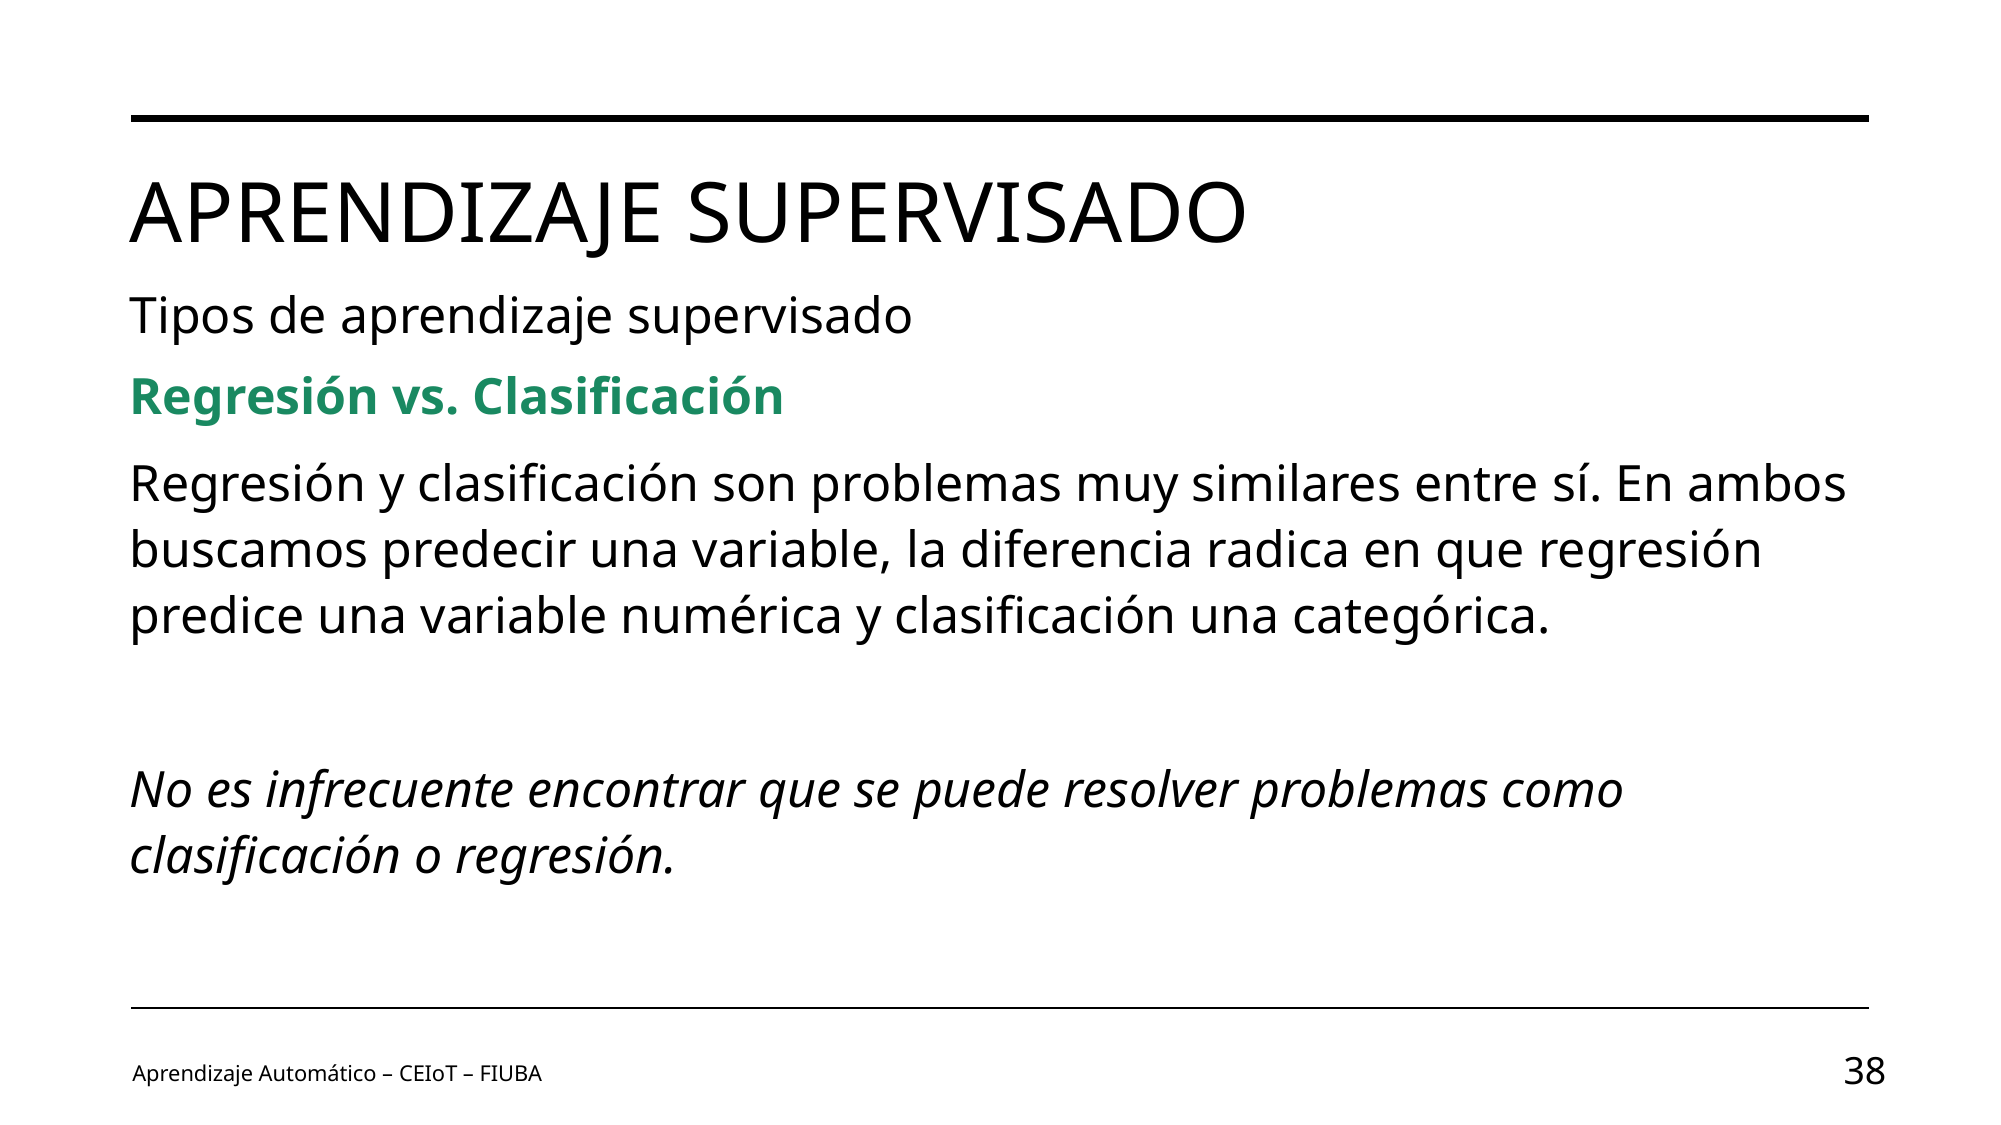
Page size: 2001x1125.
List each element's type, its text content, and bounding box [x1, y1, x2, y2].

title Aprendizaje supervisado [114, 151, 1869, 351]
slide_number 38 [1791, 1042, 1902, 1103]
footer Aprendizaje Automático – CEIoT – FIUBA [117, 1042, 862, 1103]
list Regresión vs. Clasificación Regresión y clasificación son problemas muy similares entre sí. En ambos buscamos predecir una variable, la diferencia radica en que regresión predice una variable numérica y clasificación una categórica. No es infrecuente encontrar que se puede resolver problemas como clasificación o regresión. [114, 351, 1902, 999]
text_box Tipos de aprendizaje supervisado [114, 275, 1377, 351]
